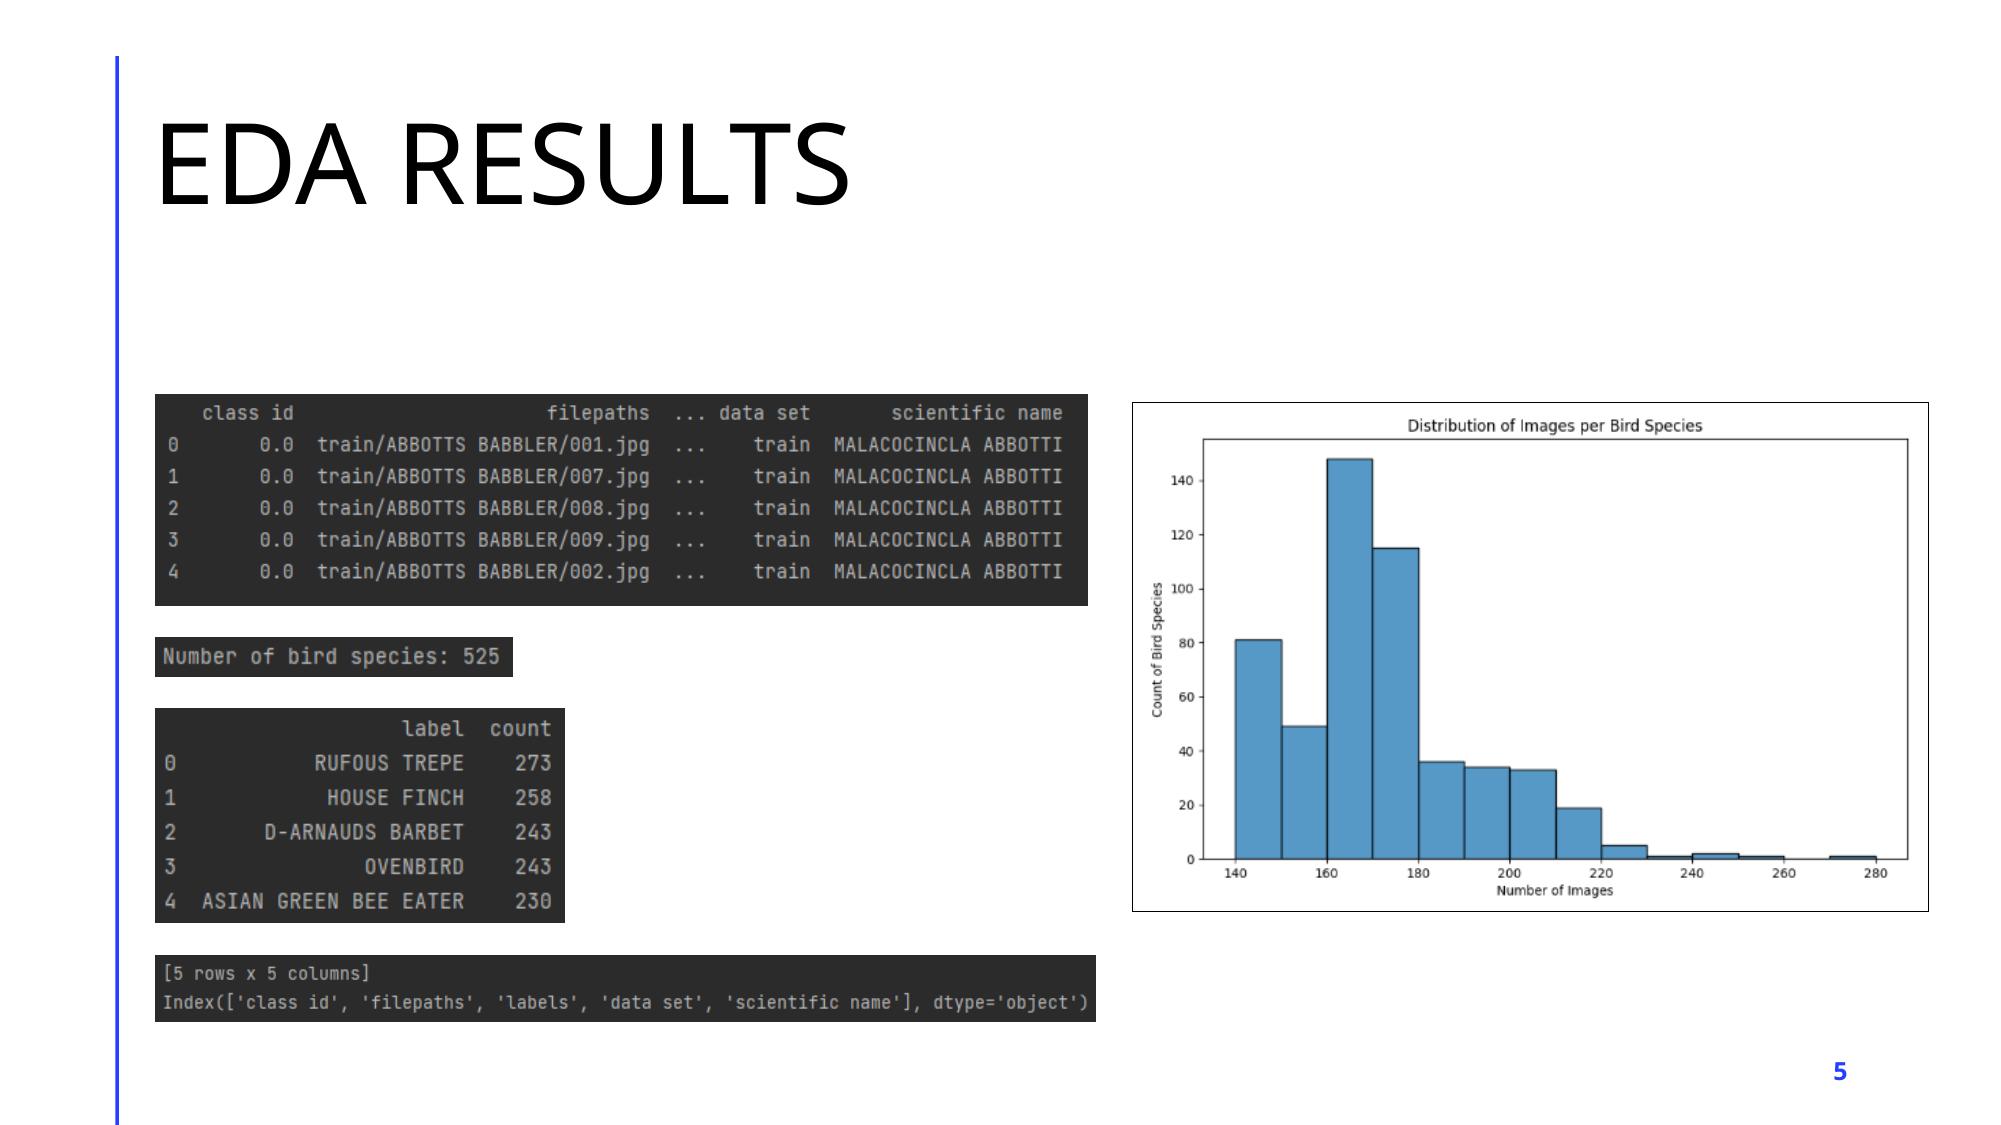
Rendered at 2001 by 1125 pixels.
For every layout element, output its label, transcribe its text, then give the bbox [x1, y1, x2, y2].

picture [1132, 402, 1929, 912]
picture [154, 708, 565, 924]
picture [155, 955, 1096, 1022]
title EDA RESULTS [137, 59, 1863, 278]
picture [155, 637, 513, 677]
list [155, 394, 1088, 606]
slide_number 5 [1412, 1042, 1863, 1103]
